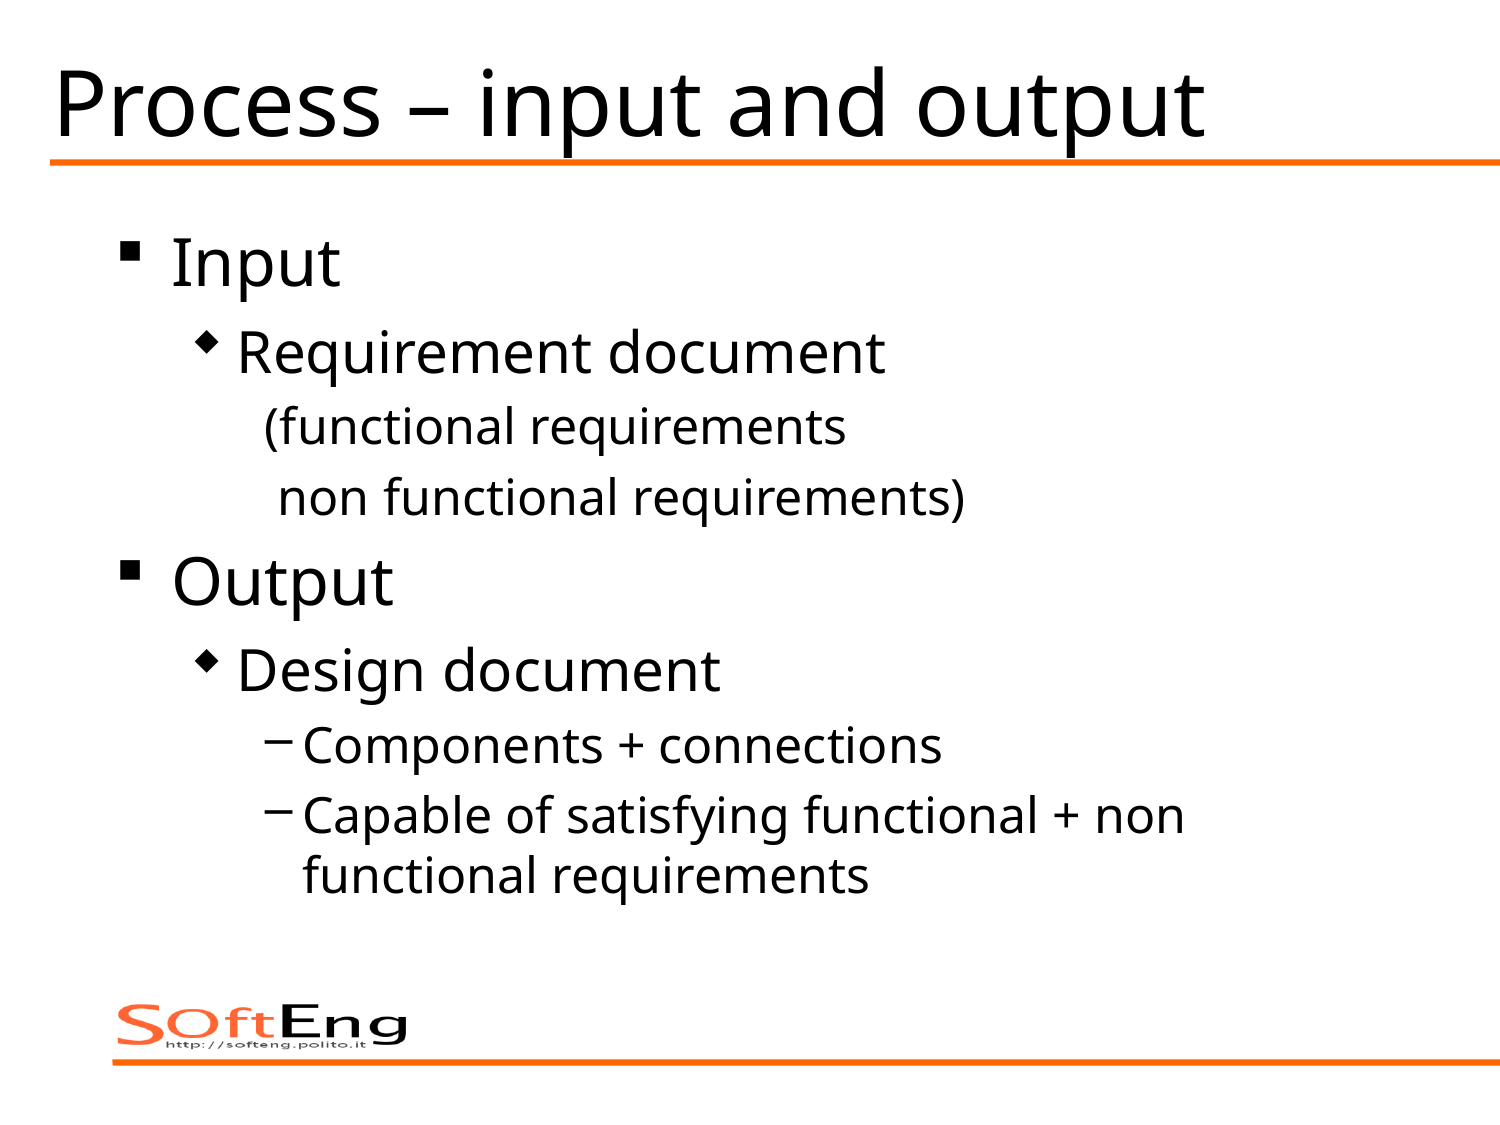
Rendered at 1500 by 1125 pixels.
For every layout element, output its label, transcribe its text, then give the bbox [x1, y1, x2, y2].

picture [112, 1000, 413, 1056]
title Process – input and output [37, 24, 1450, 175]
list Input Requirement document (functional requirements non functional requirements) Output Design document Components + connections Capable of satisfying functional + non functional requirements [99, 212, 1450, 1000]
